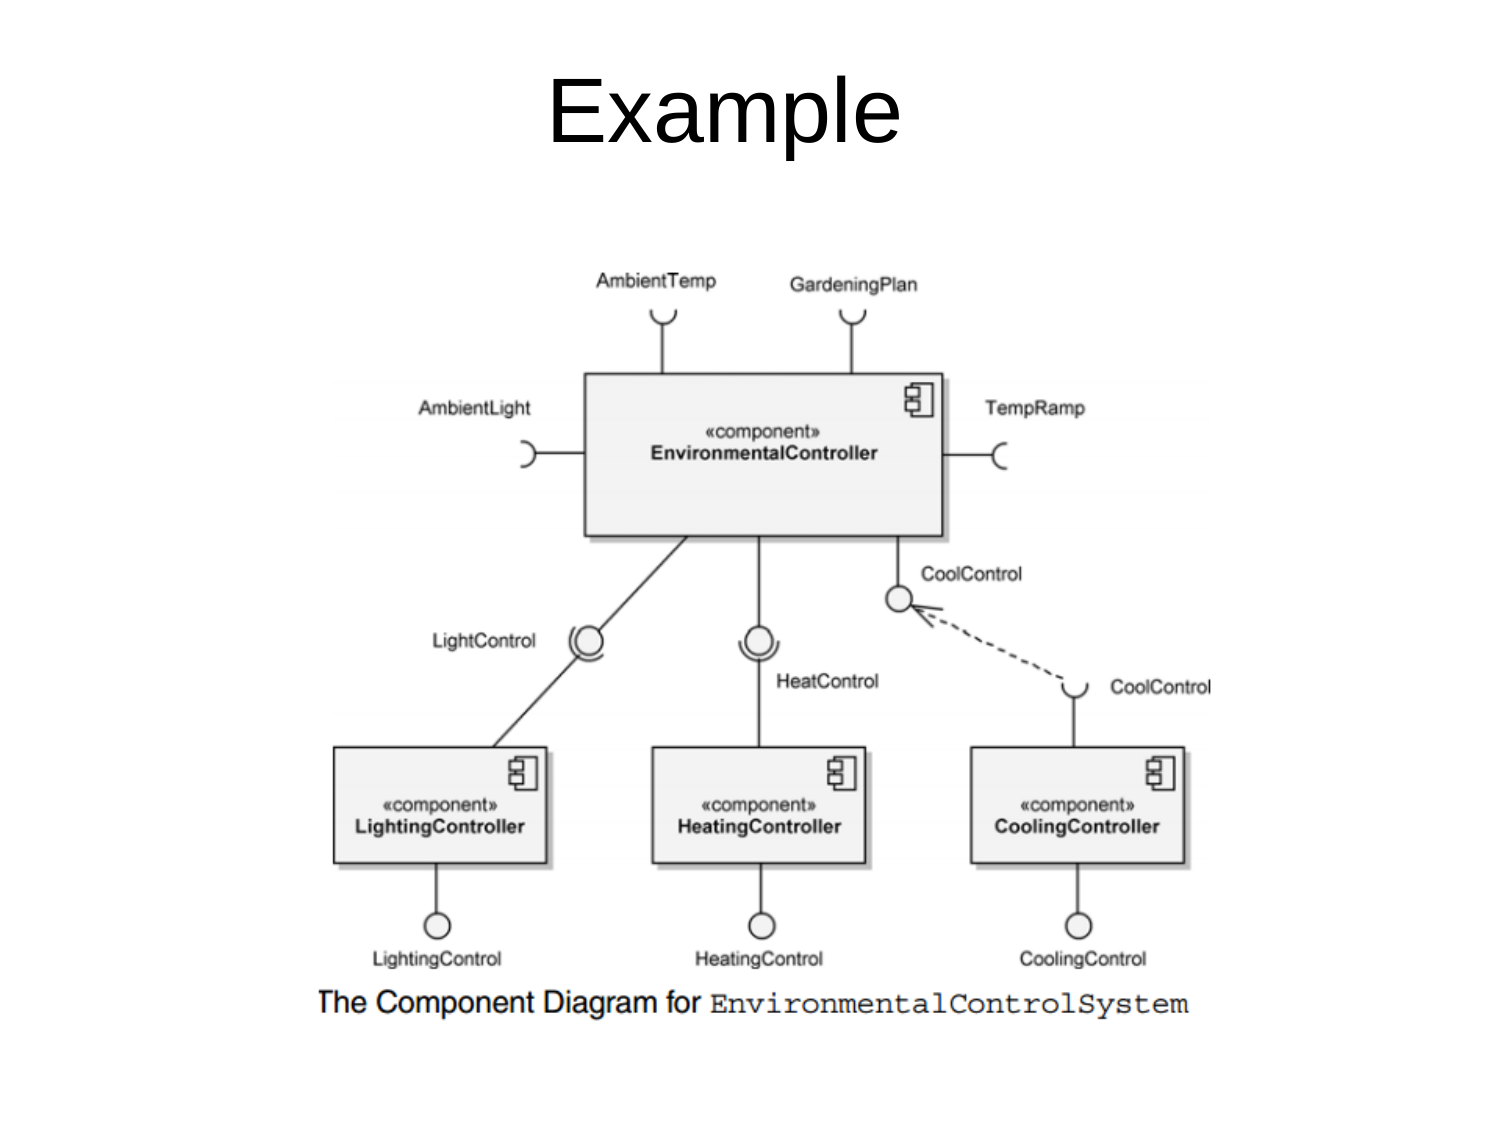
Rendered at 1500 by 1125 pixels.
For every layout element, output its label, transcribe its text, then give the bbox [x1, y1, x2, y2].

title Example [87, 12, 1363, 200]
picture [266, 237, 1234, 1038]
